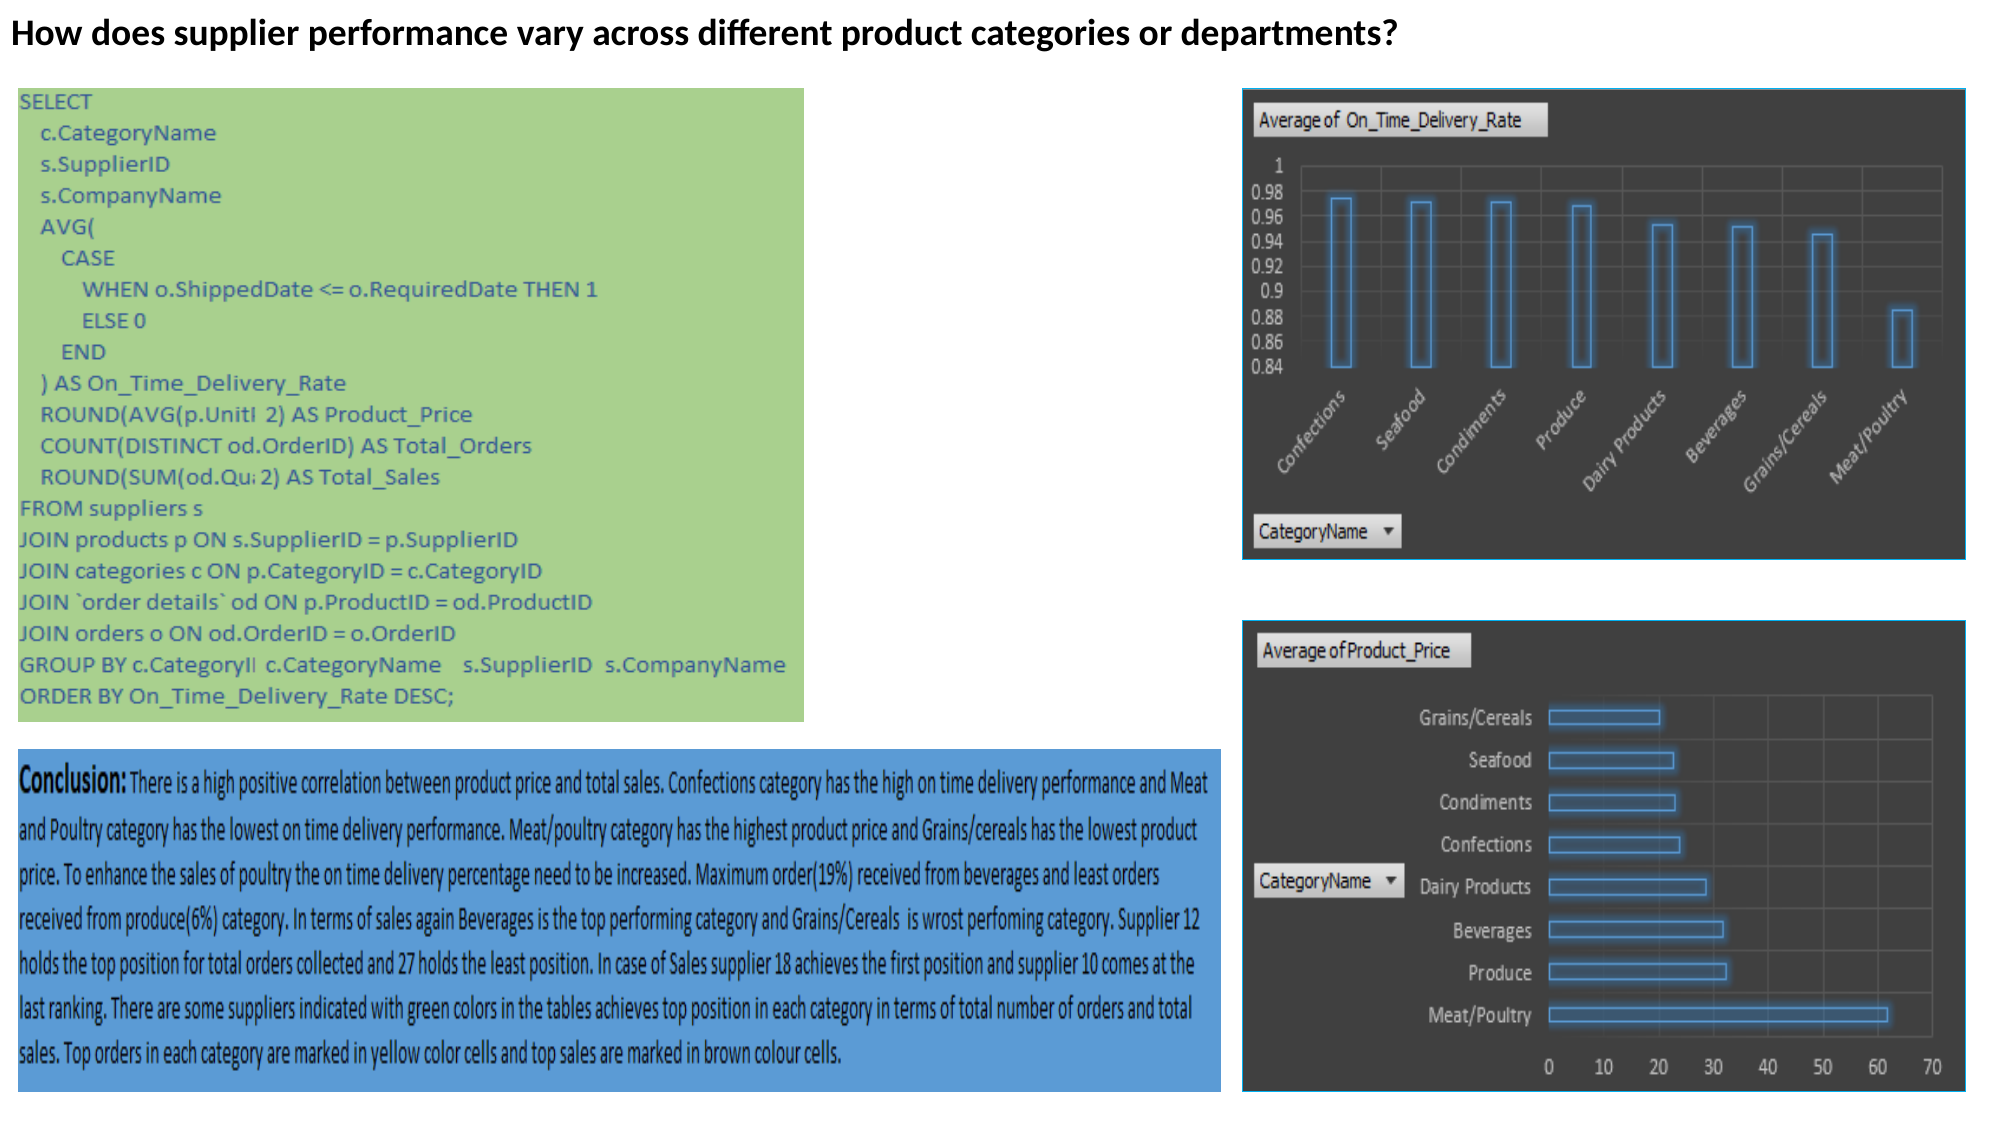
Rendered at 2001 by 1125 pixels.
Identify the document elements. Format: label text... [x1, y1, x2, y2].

picture [1244, 622, 1964, 1090]
text_box How does supplier performance vary across different product categories or departments? [0, 0, 2000, 61]
picture [18, 749, 1221, 1092]
picture [18, 88, 804, 722]
picture [1244, 90, 1964, 558]
